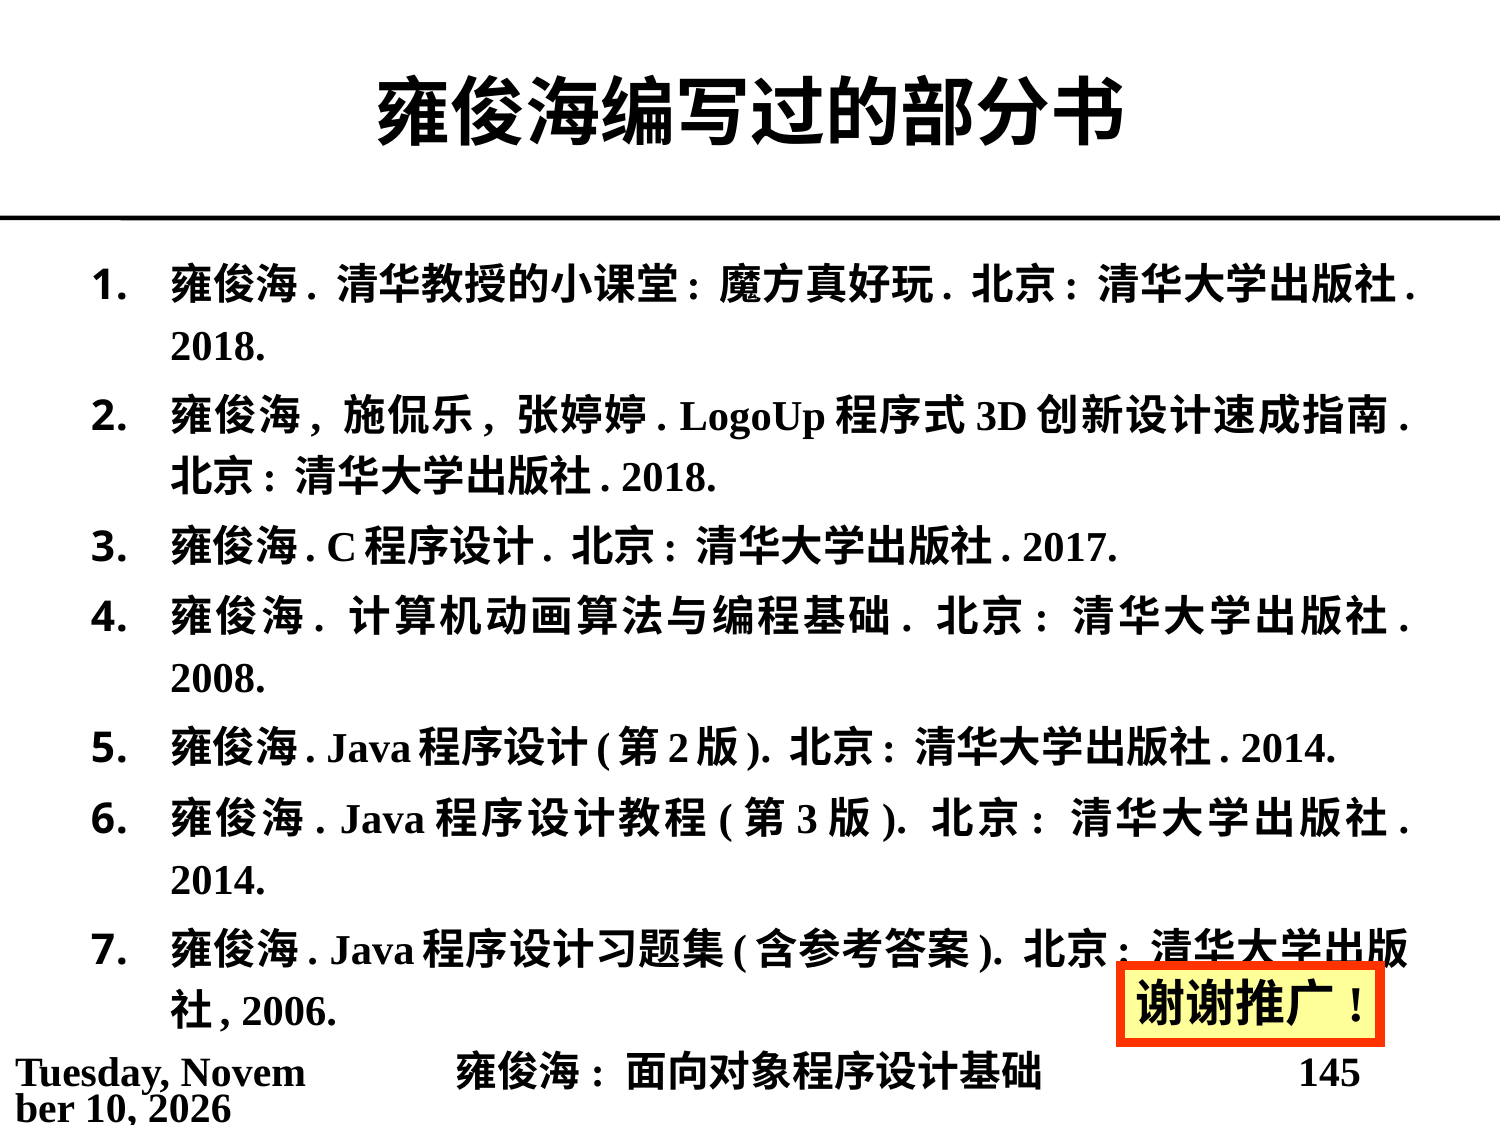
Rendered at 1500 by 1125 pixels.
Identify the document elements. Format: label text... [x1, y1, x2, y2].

text_box 谢谢推广! [1120, 965, 1380, 1043]
slide_number 145 [1161, 1042, 1499, 1103]
footer 雍俊海: 面向对象程序设计基础 [337, 1042, 1161, 1103]
list 雍俊海. 清华教授的小课堂: 魔方真好玩. 北京: 清华大学出版社. 2018. 雍俊海, 施侃乐, 张婷婷. LogoUp程序式3D创新设计速成指南. 北京: 清华大学出版社. 2018. 雍俊海. C程序设计. 北京: 清华大学出版社. 2017. 雍俊海. 计算机动画算法与编程基础. 北京: 清华大学出版社. 2008. 雍俊海. Java程序设计(第2版). 北京: 清华大学出版社. 2014. 雍俊海. Java程序设计教程(第3版). 北京: 清华大学出版社. 2014. 雍俊海. Java程序设计习题集(含参考答案). 北京: 清华大学出版社, 2006. [75, 239, 1425, 1042]
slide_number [0, 1042, 337, 1103]
title 雍俊海编写过的部分书 [0, 0, 1500, 217]
